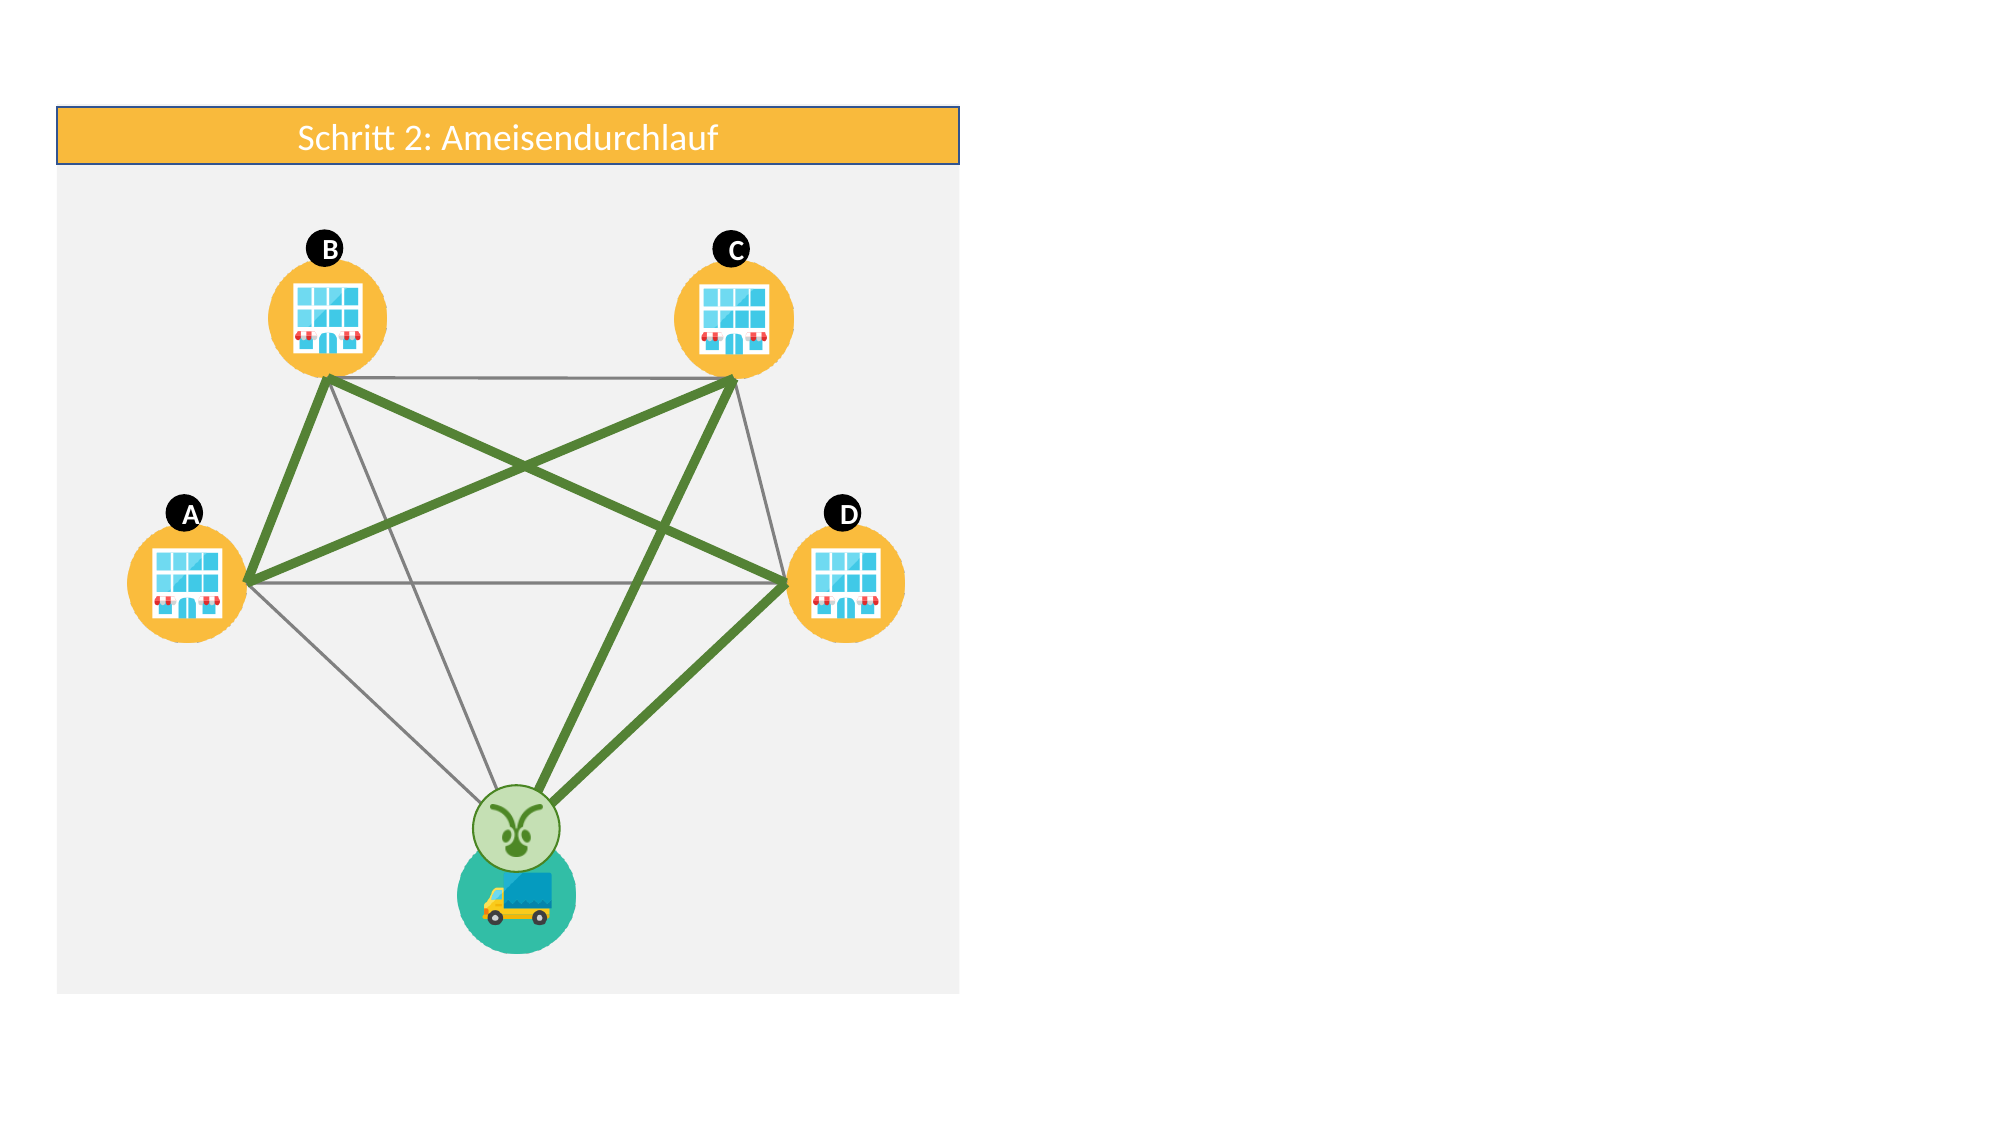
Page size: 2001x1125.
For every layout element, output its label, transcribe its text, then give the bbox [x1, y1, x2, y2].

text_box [674, 231, 794, 379]
text_box [56, 165, 960, 995]
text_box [327, 377, 786, 584]
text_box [786, 495, 905, 643]
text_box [267, 230, 387, 377]
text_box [127, 495, 246, 643]
text_box Schritt 2: Ameisendurchlauf [56, 106, 960, 165]
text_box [246, 377, 327, 584]
picture [457, 837, 576, 954]
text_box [246, 584, 327, 837]
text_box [472, 785, 560, 872]
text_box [516, 583, 786, 837]
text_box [327, 584, 516, 837]
